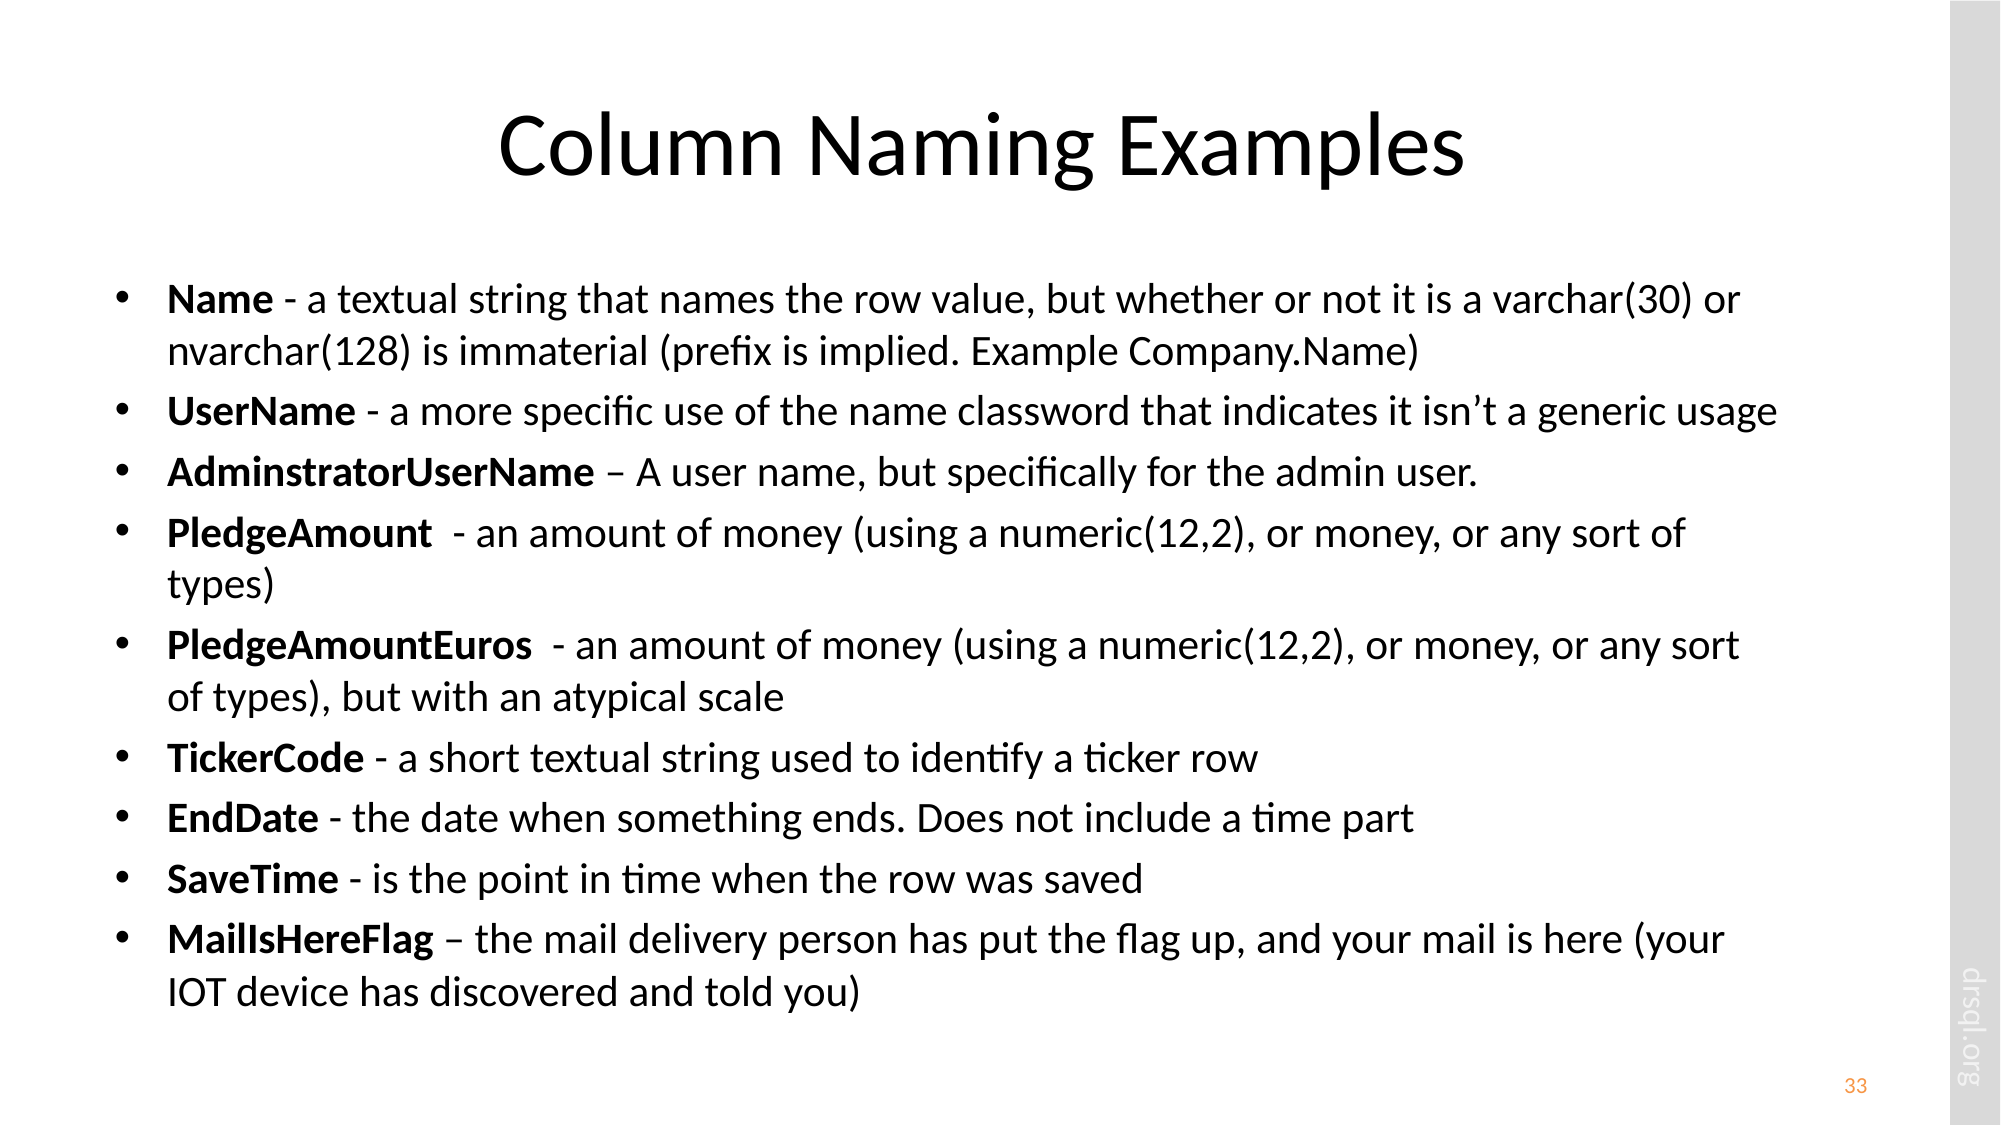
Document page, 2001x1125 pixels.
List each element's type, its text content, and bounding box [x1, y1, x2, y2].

list Name - a textual string that names the row value, but whether or not it is a varchar(30) or nvarchar(128) is immaterial (prefix is implied. Example Company.Name) UserName - a more specific use of the name classword that indicates it isn’t a generic usage AdminstratorUserName – A user name, but specifically for the admin user. PledgeAmount - an amount of money (using a numeric(12,2), or money, or any sort of types) PledgeAmountEuros - an amount of money (using a numeric(12,2), or money, or any sort of types), but with an atypical scale TickerCode - a short textual string used to identify a ticker row EndDate - the date when something ends. Does not include a time part SaveTime - is the point in time when the row was saved MailIsHereFlag – the mail delivery person has put the flag up, and your mail is here (your IOT device has discovered and told you) [99, 262, 1800, 1063]
title Column Naming Examples [99, 45, 1867, 233]
